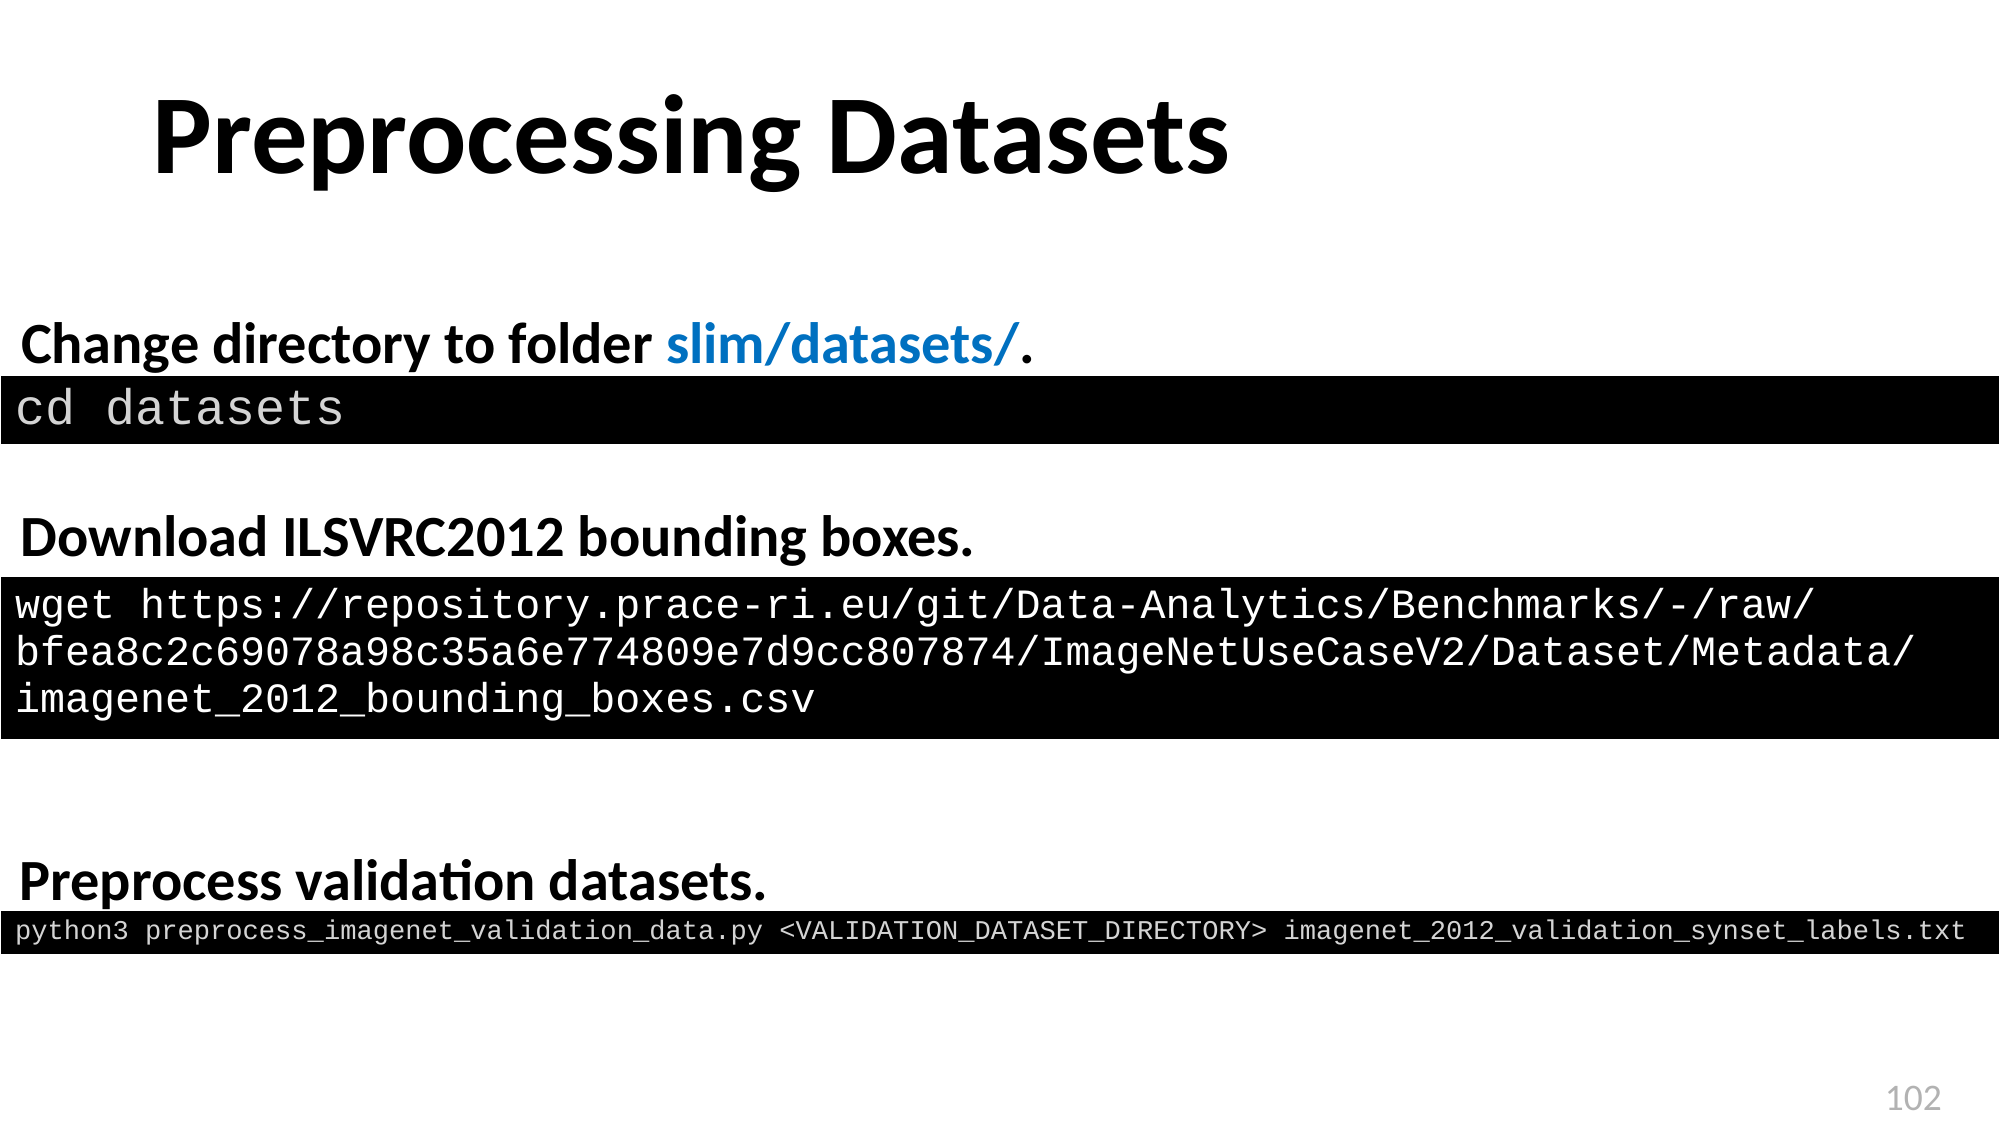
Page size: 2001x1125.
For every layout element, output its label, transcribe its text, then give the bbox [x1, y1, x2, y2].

text_box Change directory to folder slim/datasets/. [6, 297, 1050, 383]
table_header wget https://repository.prace-ri.eu/git/Data-Analytics/Benchmarks/-/raw/bfea8c2c69078a98c35a6e774809e7d9cc807874/ImageNetUseCaseV2/Dataset/Metadata/imagenet_2012_bounding_boxes.csv [1, 577, 1999, 739]
table_header cd datasets [1, 376, 1999, 444]
text_box Download ILSVRC2012 bounding boxes. [5, 490, 991, 576]
text_box Preprocess validation datasets. [4, 834, 784, 920]
slide_number 102 [1506, 1065, 1957, 1125]
title Preprocessing Datasets [137, 28, 1863, 246]
table_header python3 preprocess_imagenet_validation_data.py <VALIDATION_DATASET_DIRECTORY> imagenet_2012_validation_synset_labels.txt [1, 911, 1999, 954]
